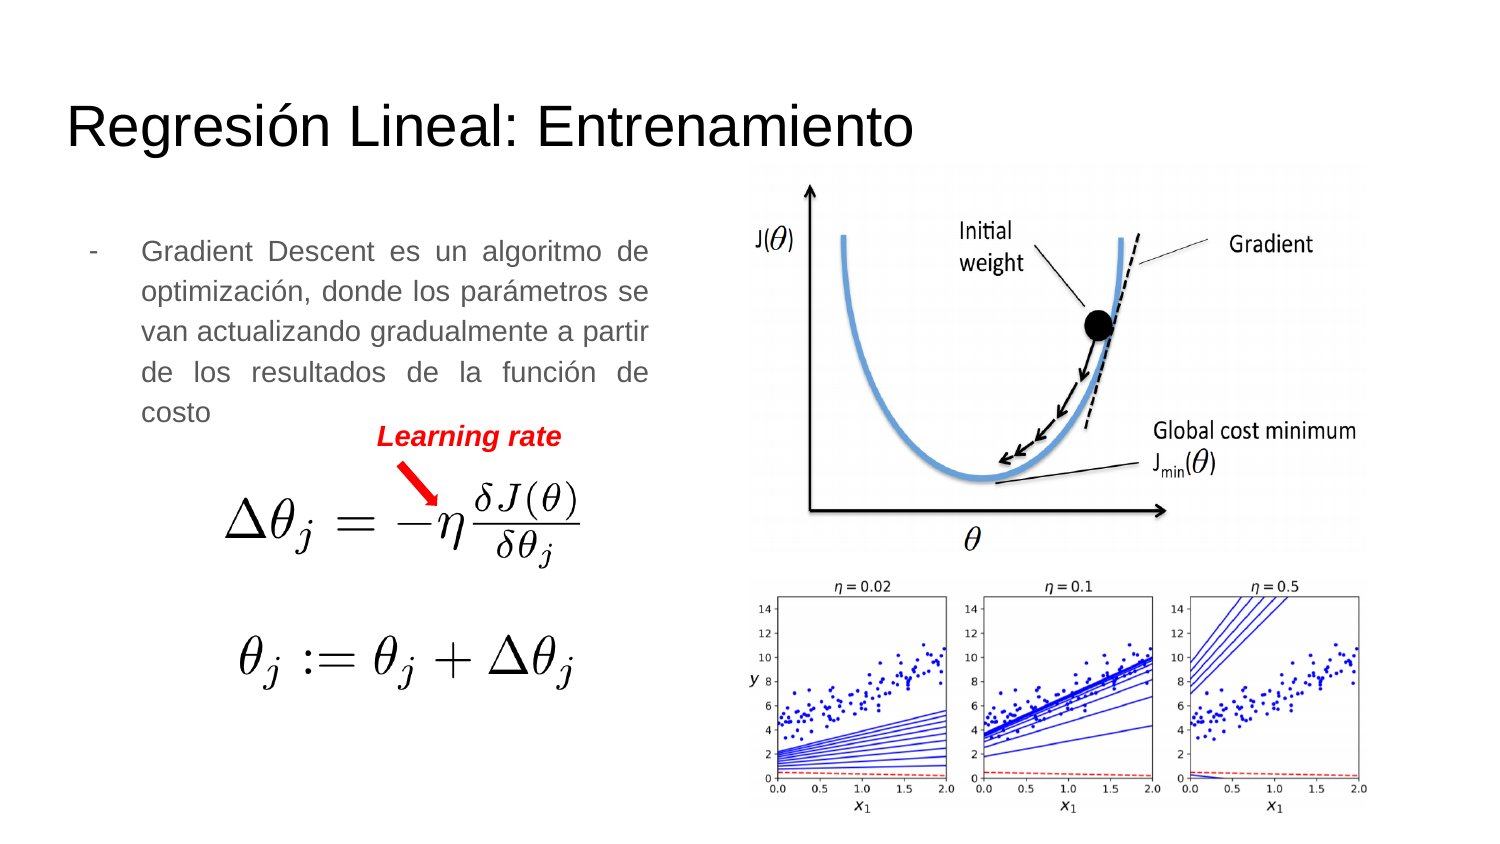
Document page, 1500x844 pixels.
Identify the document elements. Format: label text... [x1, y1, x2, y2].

text_box Learning rate [361, 401, 700, 524]
picture [705, 158, 1410, 821]
list Gradient Descent es un algoritmo de optimización, donde los parámetros se van actualizando gradualmente a partir de los resultados de la función de costo [51, 212, 666, 750]
picture [217, 614, 594, 694]
picture [211, 461, 600, 575]
title Regresión Lineal: Entrenamiento [51, 72, 1449, 167]
